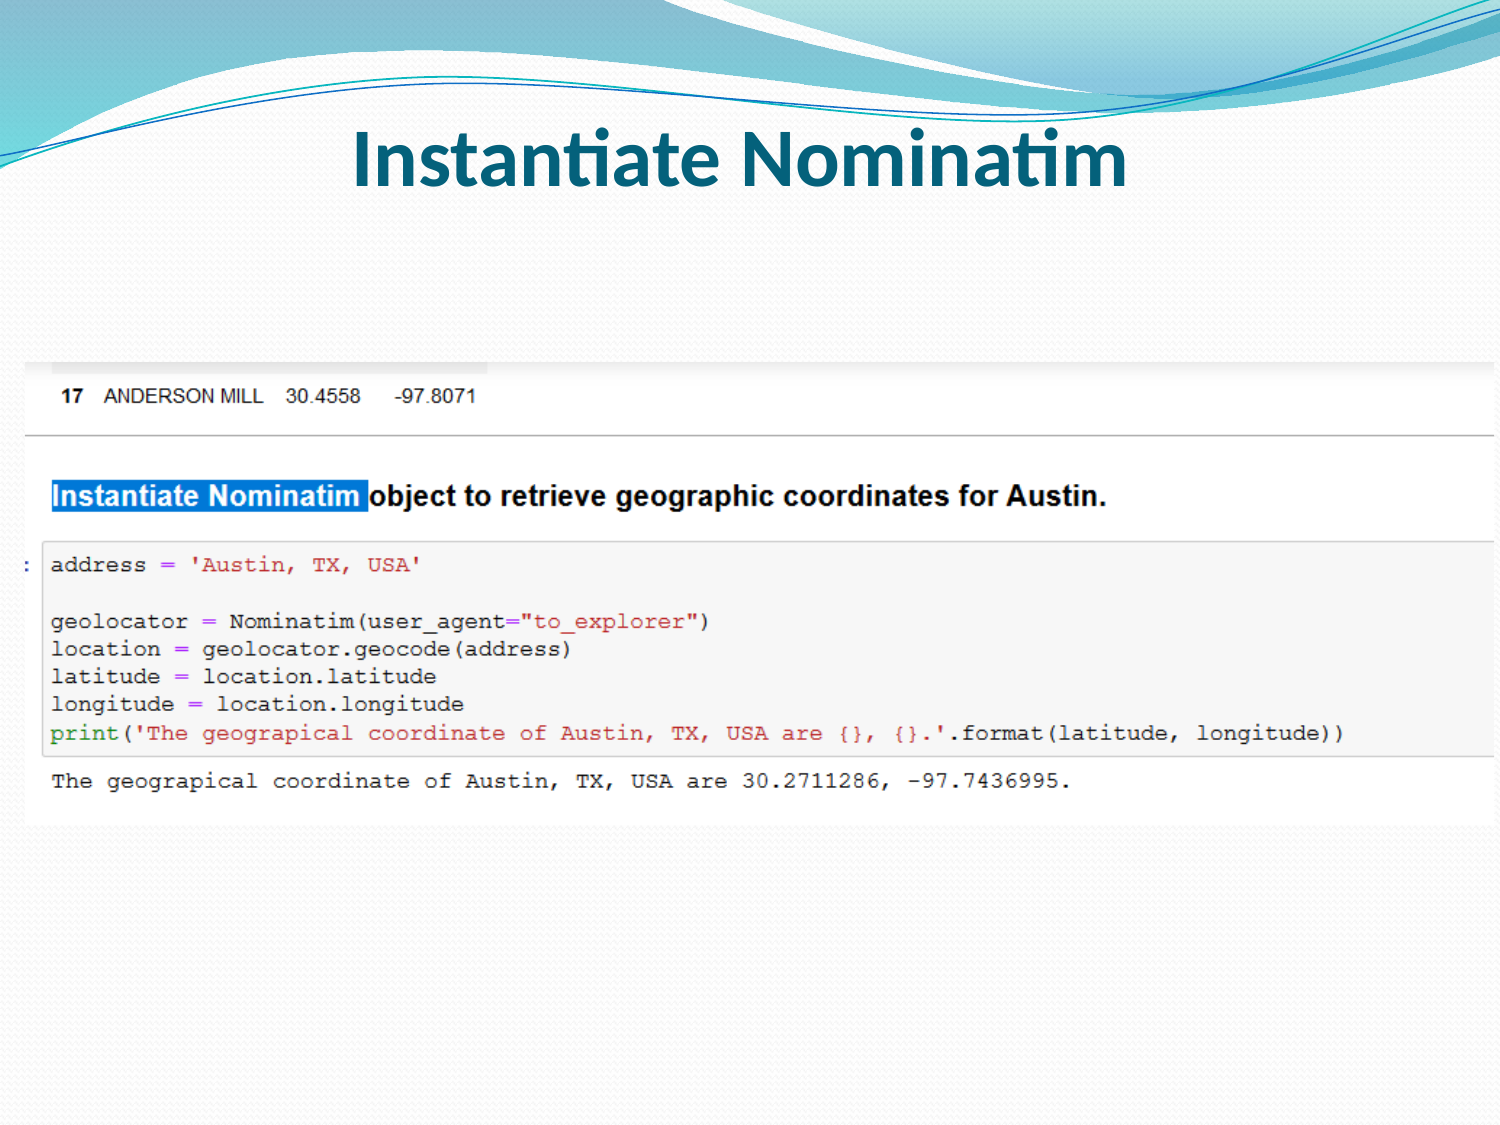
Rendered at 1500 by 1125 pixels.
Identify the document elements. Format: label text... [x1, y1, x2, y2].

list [24, 362, 1495, 826]
title Instantiate Nominatim [75, 115, 1425, 303]
